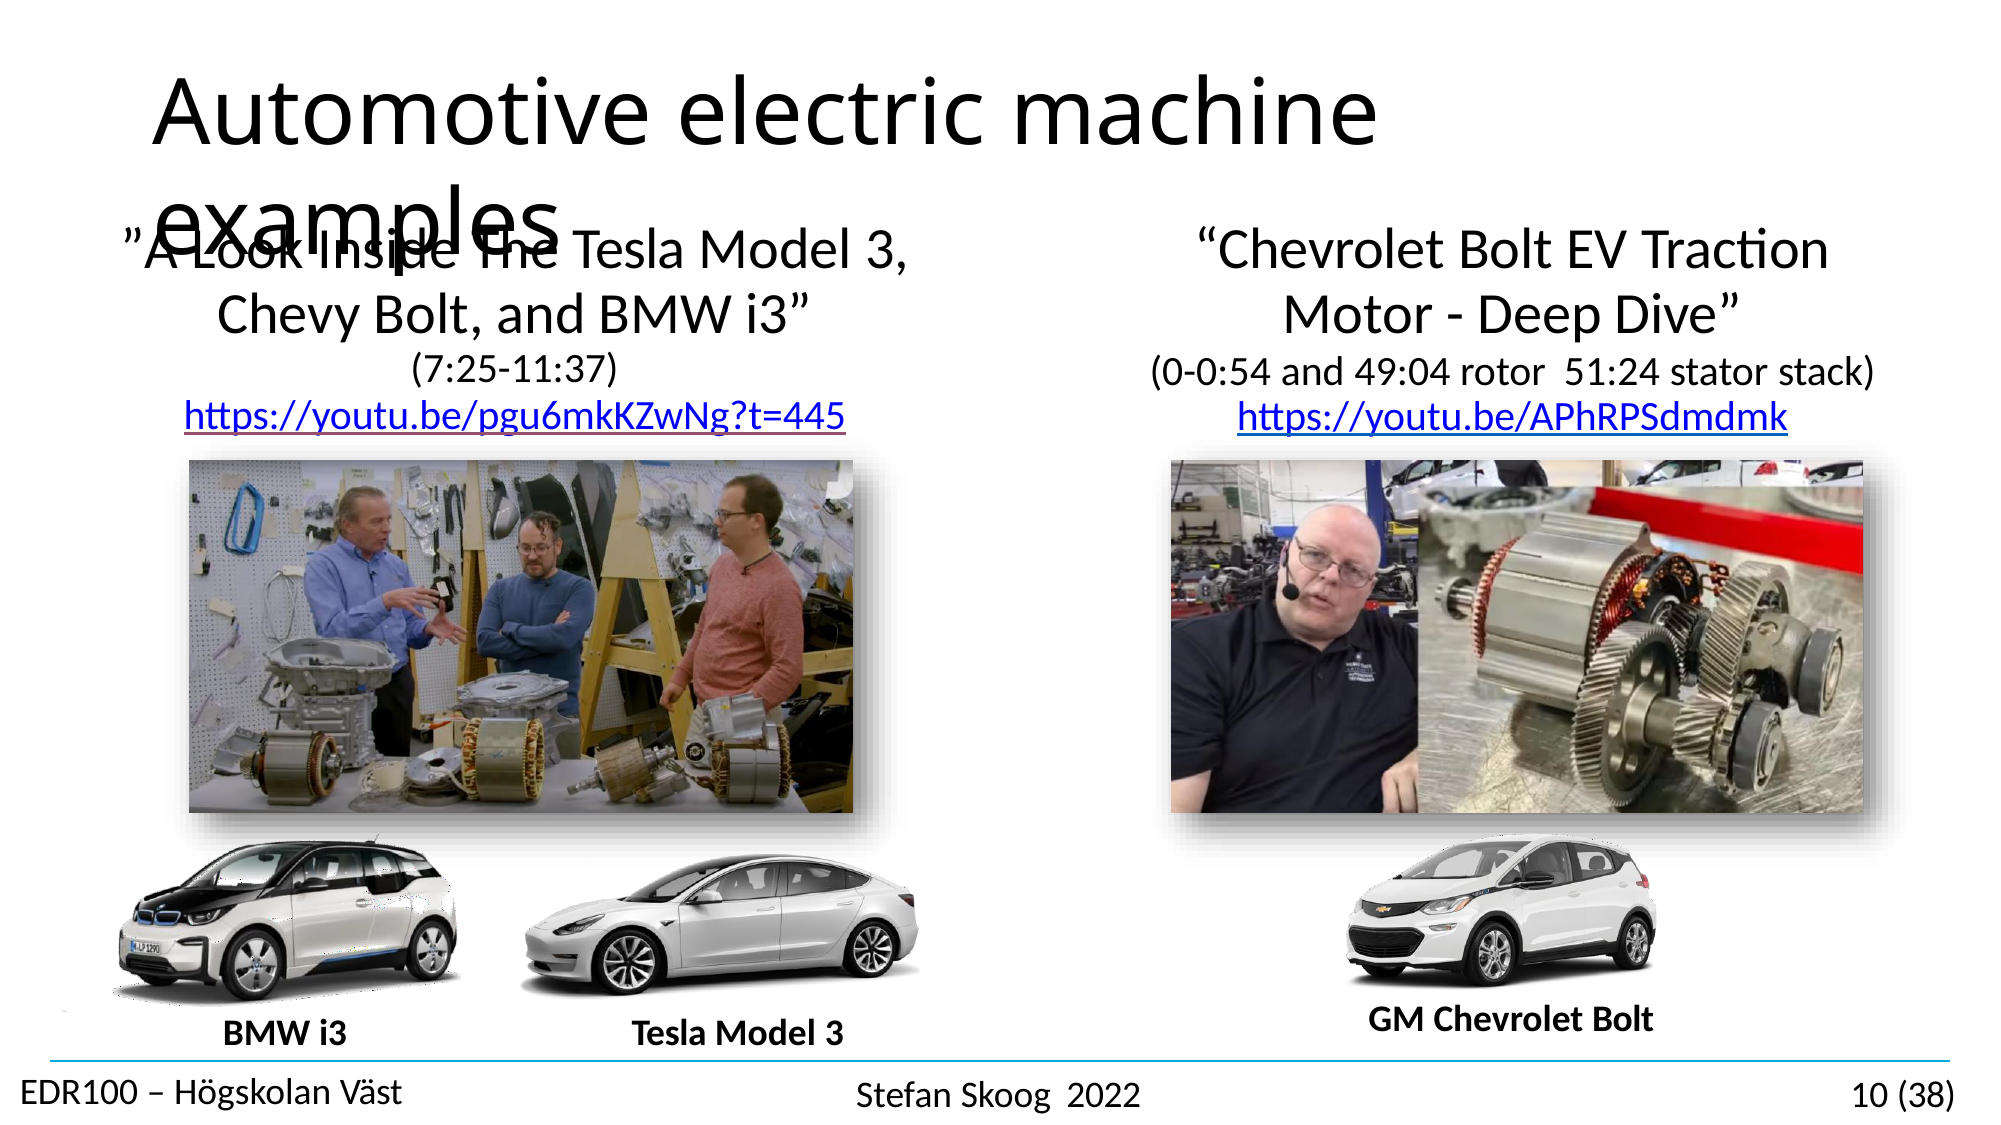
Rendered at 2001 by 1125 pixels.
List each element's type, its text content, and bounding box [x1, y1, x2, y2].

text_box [1139, 428, 1925, 1028]
text_box “Chevrolet Bolt EV Traction Motor - Deep Dive” (0-0:54 and 49:04 rotor 51:24 stator stack) https://youtu.be/APhRPSdmdmk [1147, 211, 1877, 427]
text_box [62, 765, 939, 1067]
title Automotive electric machine examples [31, 1, 1739, 274]
text_box ”A Look Inside The Tesla Model 3, Chevy Bolt, and BMW i3” (7:25-11:37) https://youtu.be/pgu6mkKZwNg?t=445 [119, 211, 910, 432]
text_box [48, 434, 1952, 1063]
slide_number Stefan Skoog 2022 [853, 1076, 1147, 1125]
footer EDR100 – Högskolan Väst [17, 1074, 407, 1125]
slide_number 10 (38) [1844, 1076, 1960, 1125]
